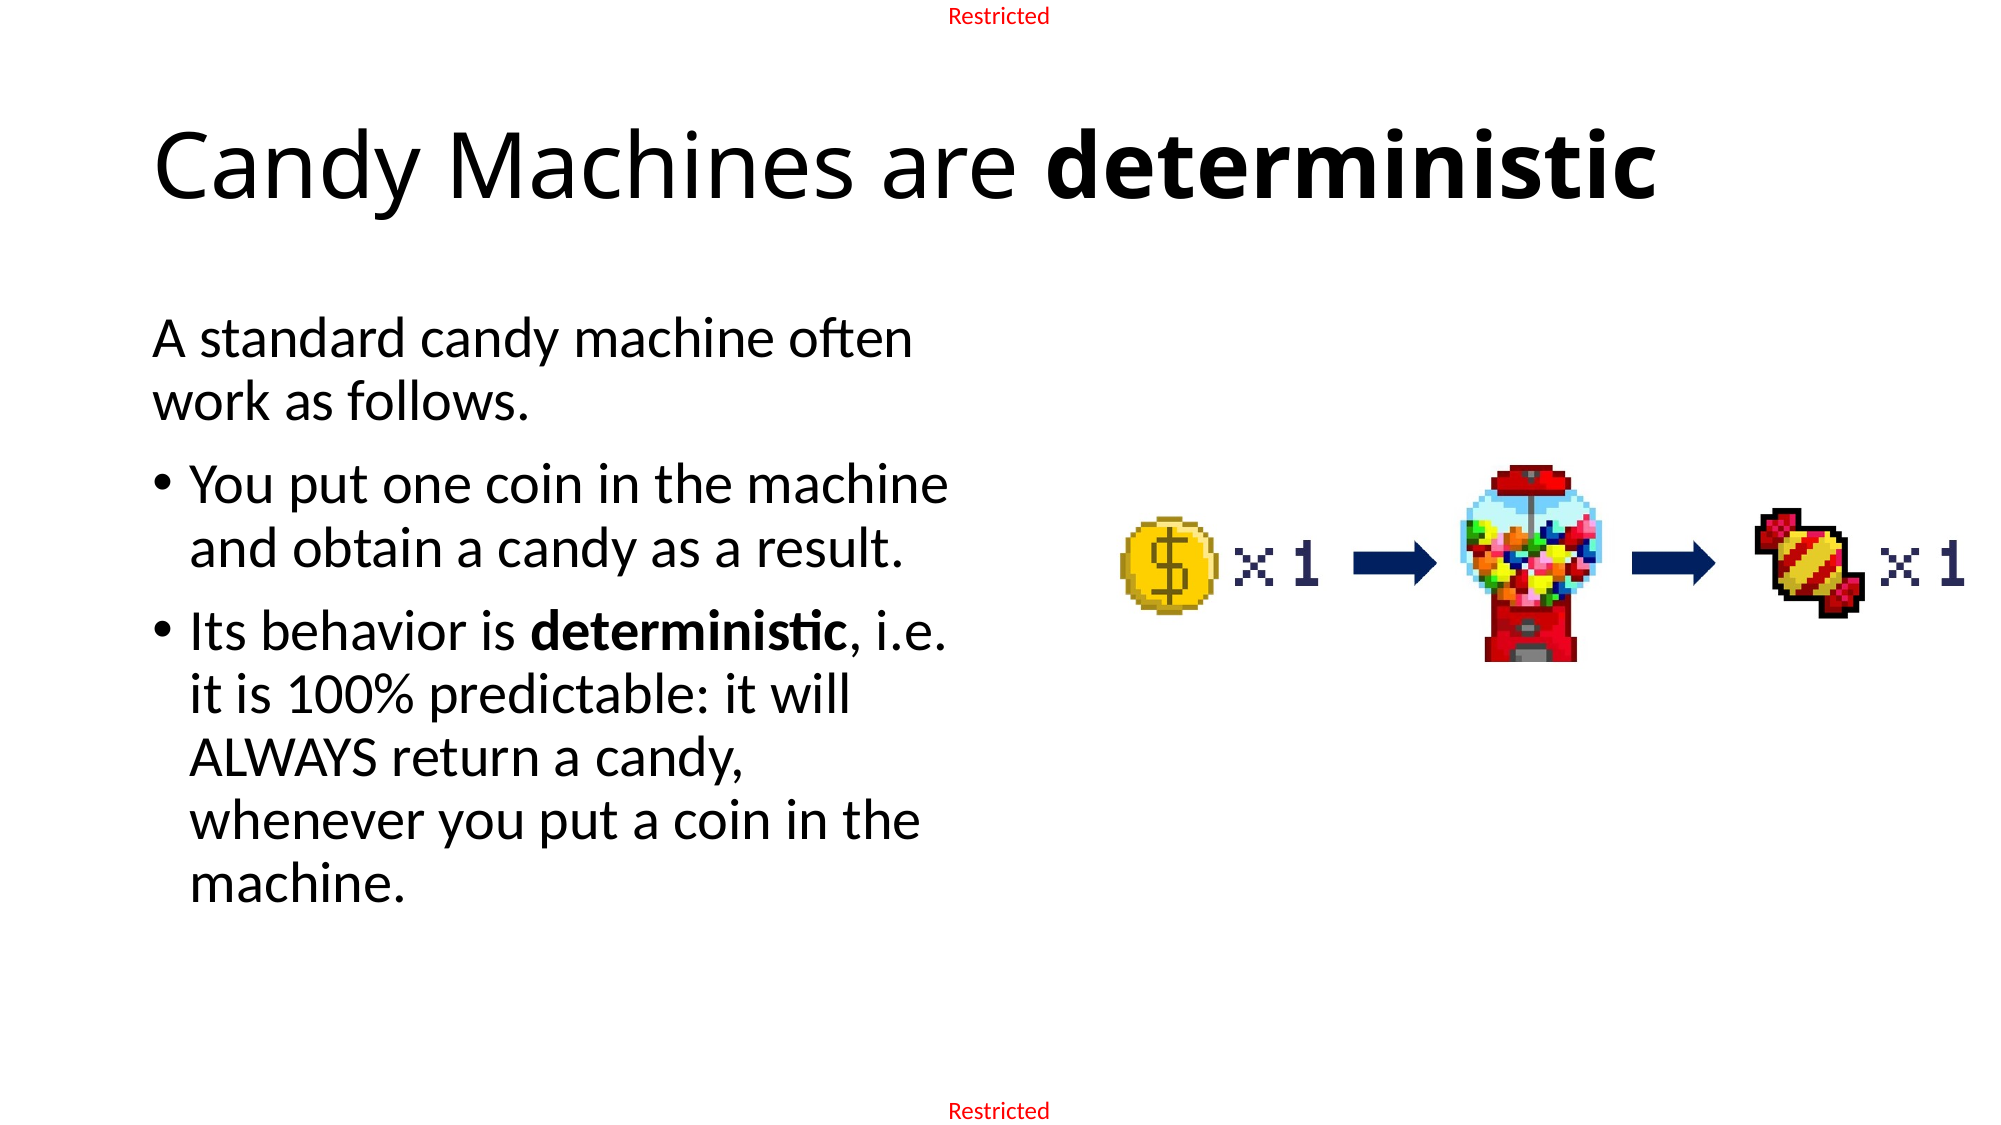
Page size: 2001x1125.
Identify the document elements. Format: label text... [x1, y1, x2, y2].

picture [1094, 312, 1986, 814]
list A standard candy machine often work as follows. You put one coin in the machine and obtain a candy as a result. Its behavior is deterministic, i.e. it is 100% predictable: it will ALWAYS return a candy, whenever you put a coin in the machine. [137, 299, 988, 1014]
title Candy Machines are deterministic [137, 59, 1863, 278]
